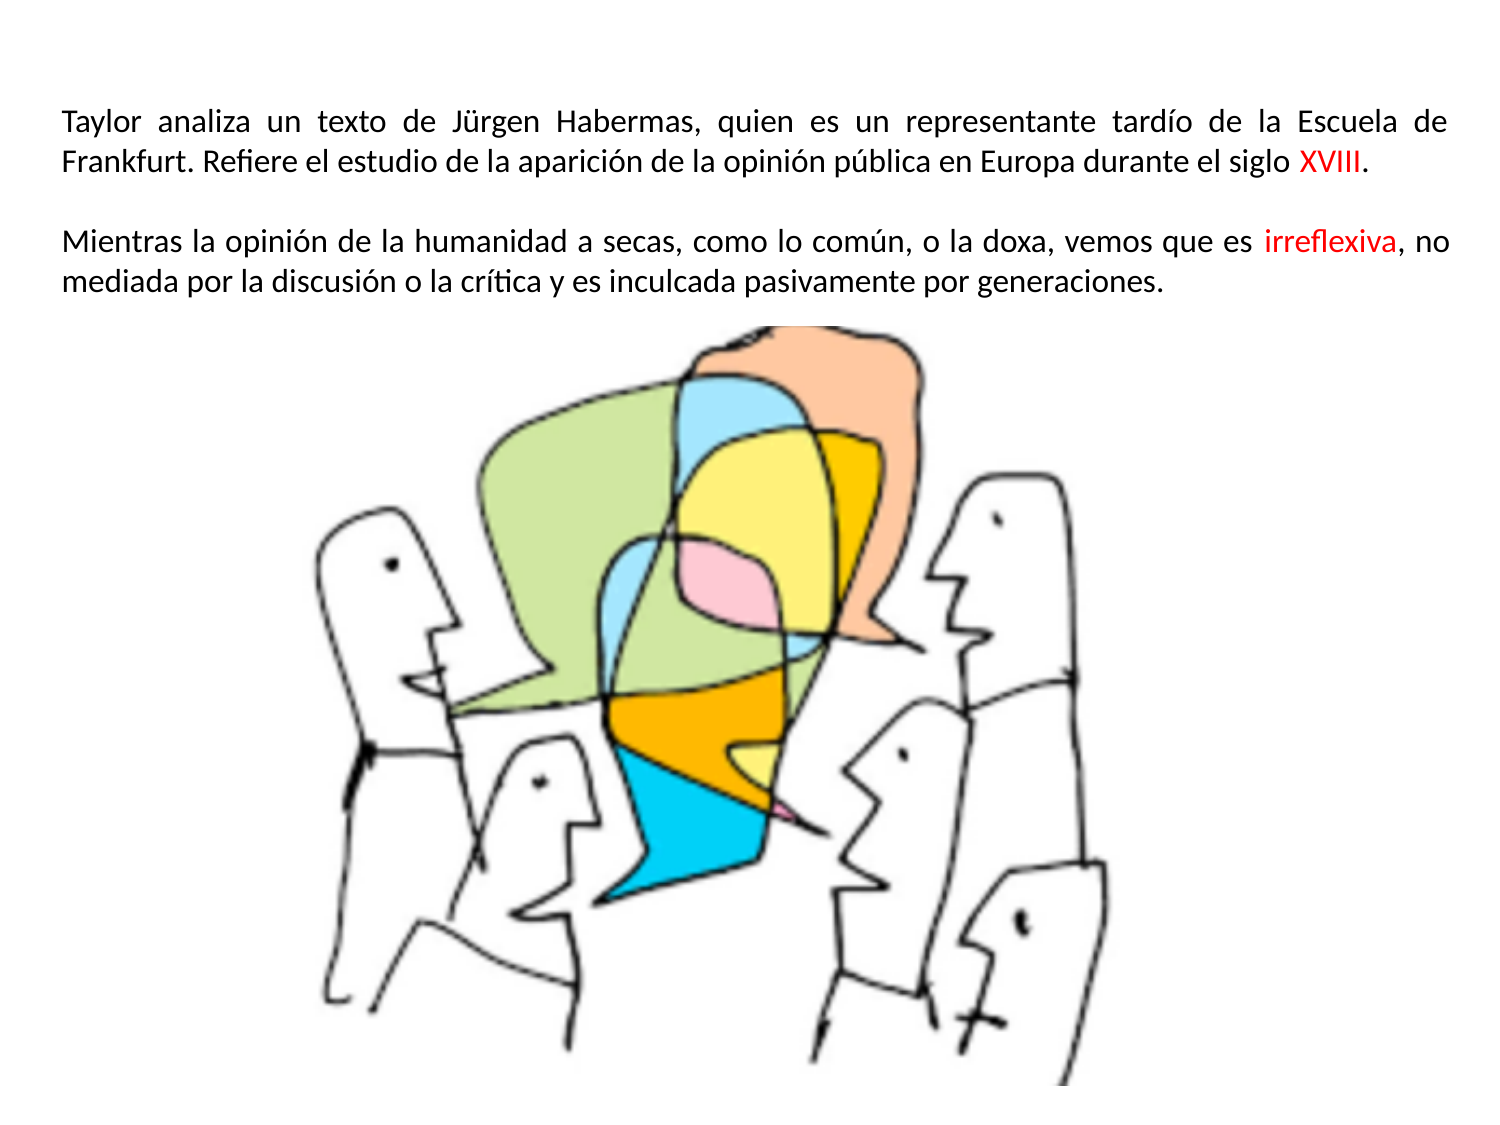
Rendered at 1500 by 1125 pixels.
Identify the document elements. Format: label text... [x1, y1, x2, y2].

picture [194, 326, 1259, 1086]
text_box Taylor analiza un texto de Jürgen Habermas, quien es un representante tardío de la Escuela de Frankfurt. Refiere el estudio de la aparición de la opinión pública en Europa durante el siglo XVIII. Mientras la opinión de la humanidad a secas, como lo común, o la doxa, vemos que es irreflexiva, no mediada por la discusión o la crítica y es inculcada pasivamente por generaciones. [46, 46, 1465, 307]
